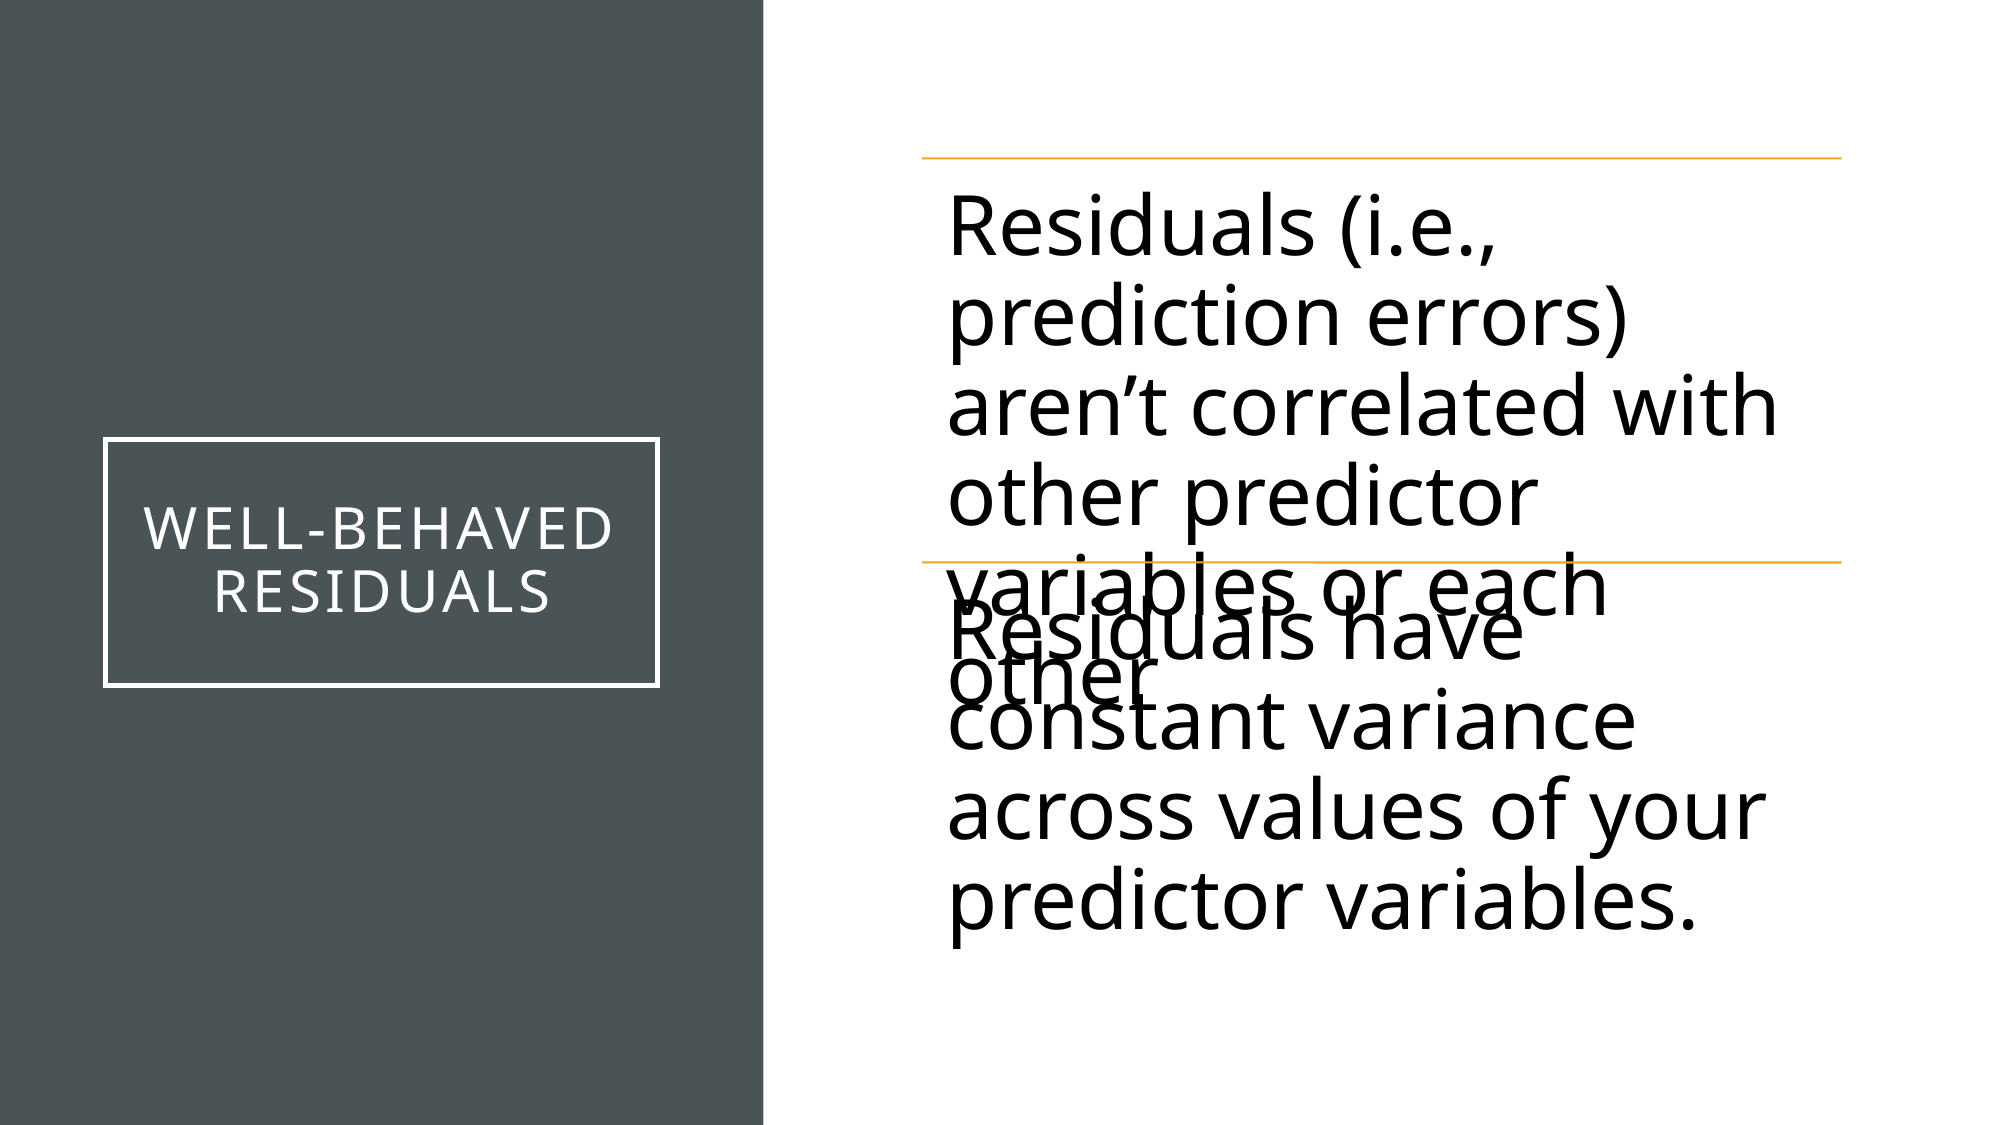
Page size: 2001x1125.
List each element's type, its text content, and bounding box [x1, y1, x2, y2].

text_box [764, 0, 2000, 1125]
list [921, 158, 1842, 967]
title Well-behaved residuals [103, 437, 660, 688]
text_box [0, 0, 764, 1125]
